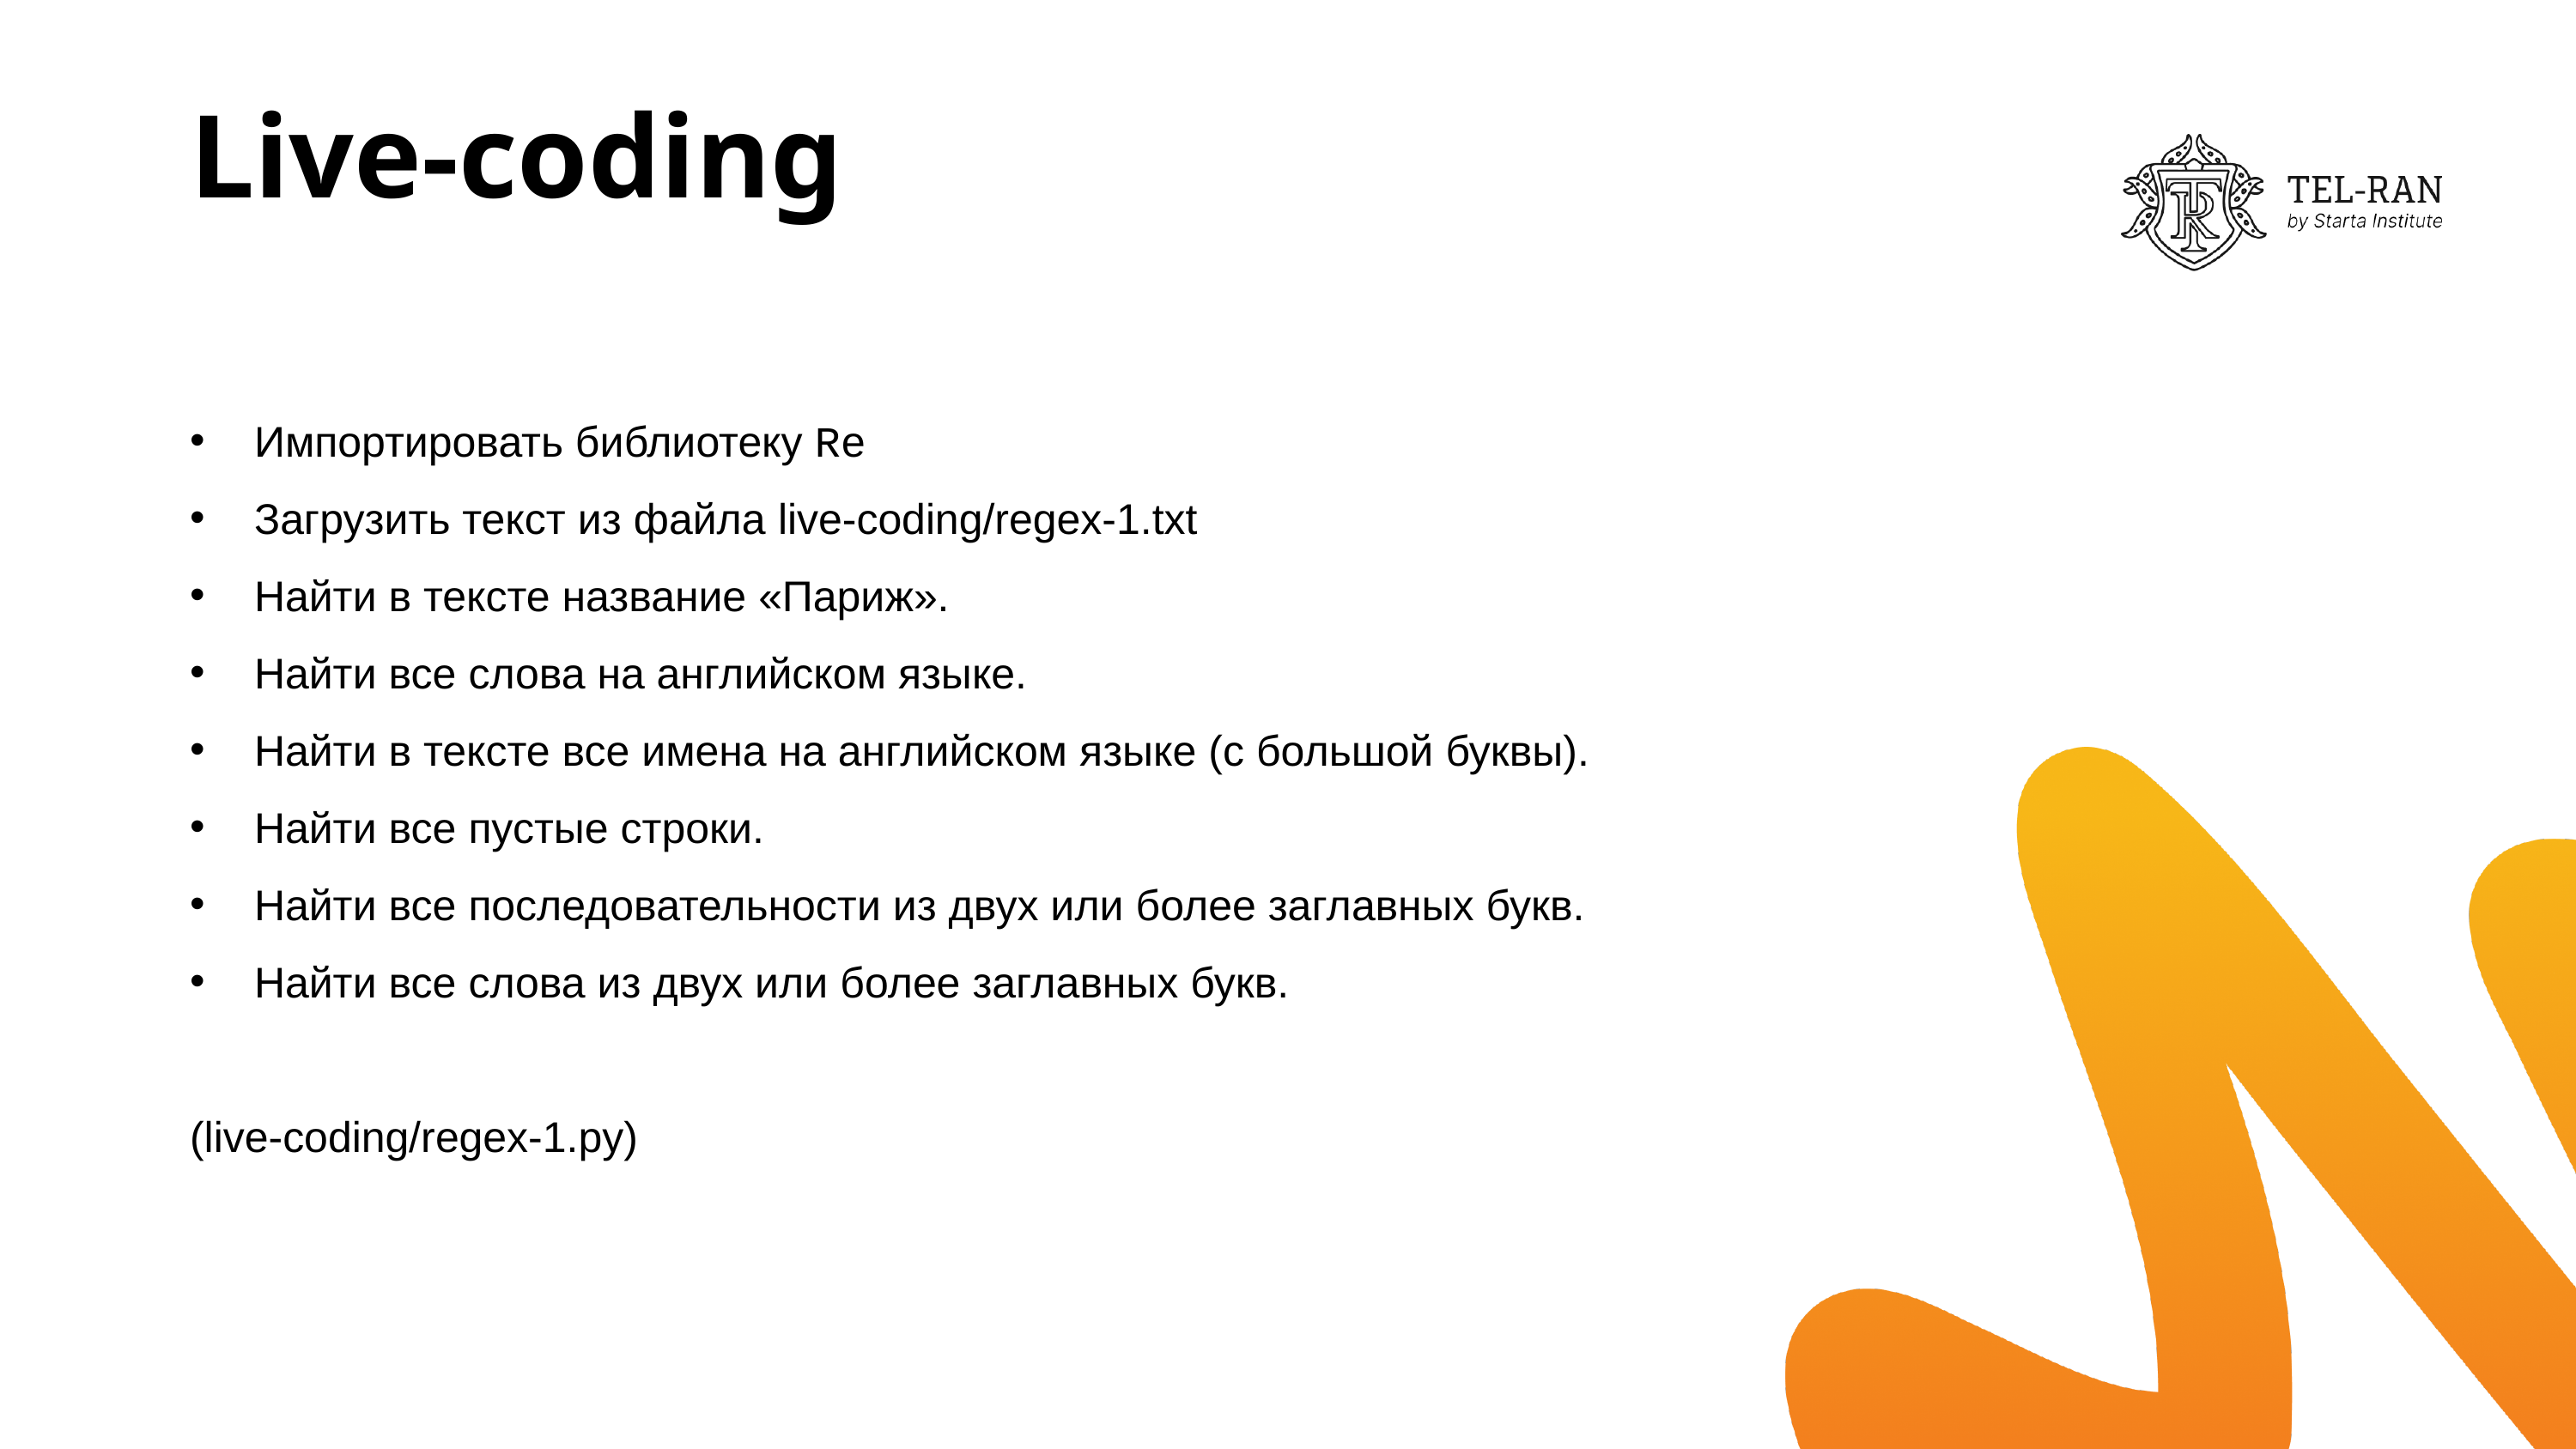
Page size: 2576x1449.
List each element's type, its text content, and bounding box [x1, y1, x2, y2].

picture [1620, 747, 2576, 1449]
title Live-coding [177, 76, 2107, 358]
text_box Импортировать библиотеку Re Загрузить текст из файла live-coding/regex-1.txt Найти в тексте название «Париж». Найти все слова на английском языке. Найти в тексте все имена на английском языке (с большой буквы). Найти все пустые строки. Найти все последовательности из двух или более заглавных букв. Найти все слова из двух или более заглавных букв. (live-coding/regex-1.py) [177, 382, 2537, 1167]
picture [2121, 134, 2442, 271]
